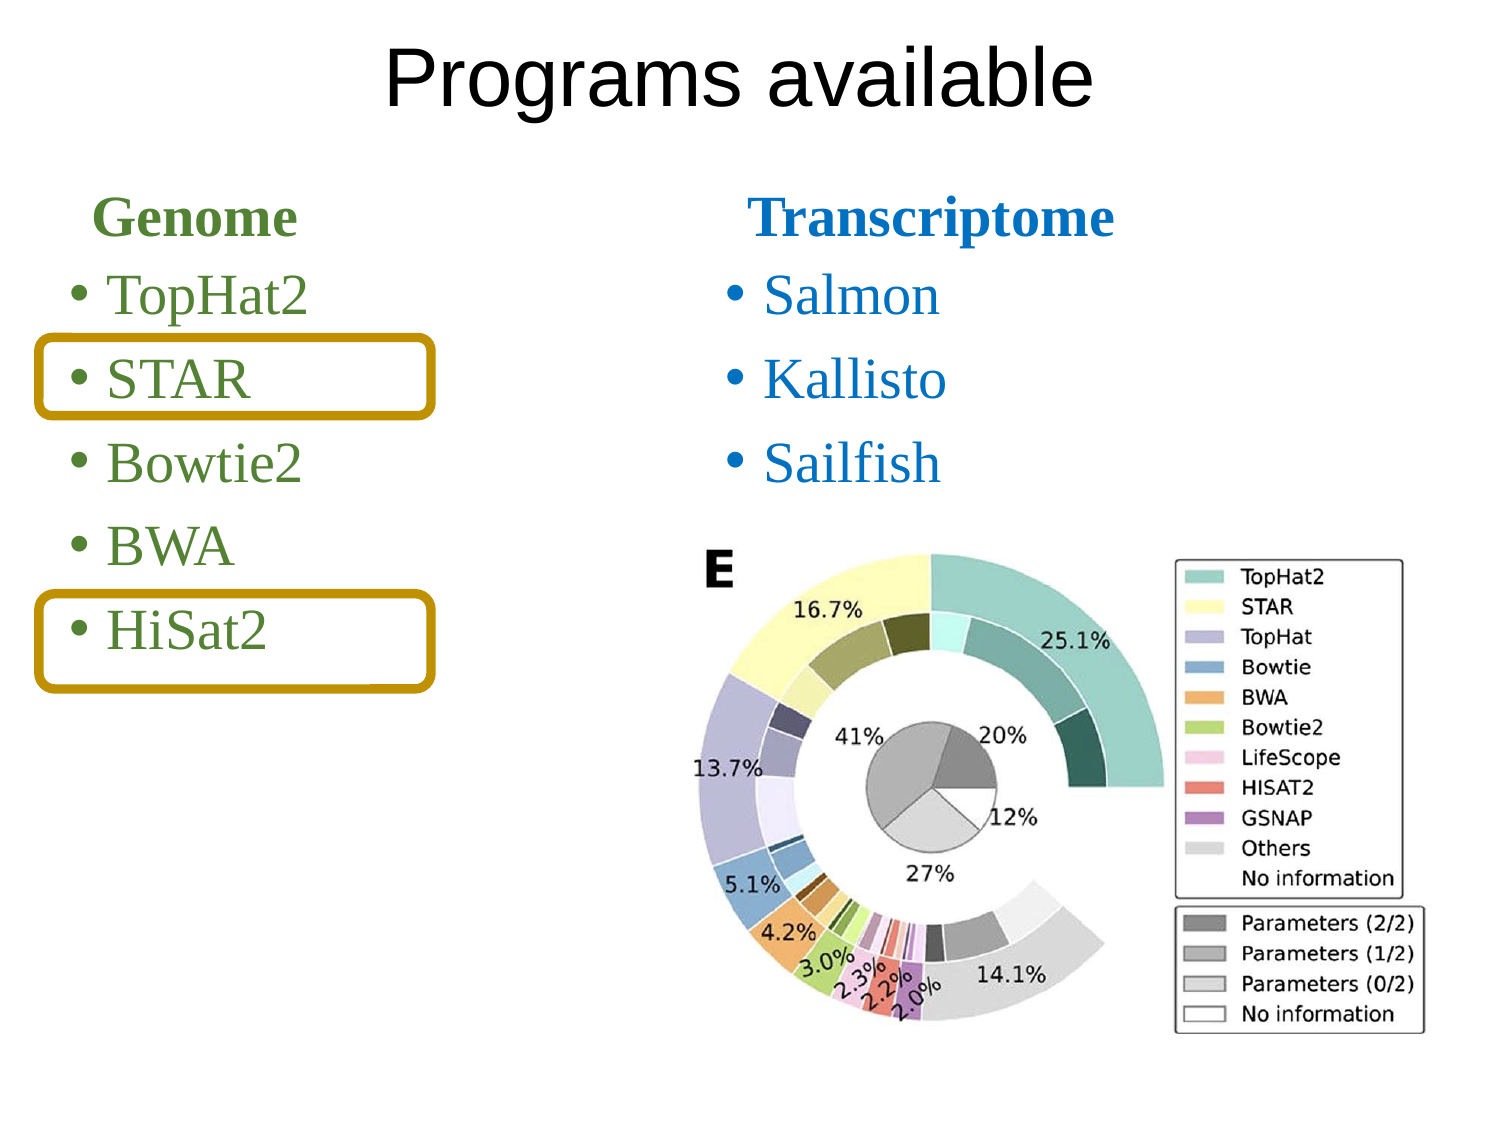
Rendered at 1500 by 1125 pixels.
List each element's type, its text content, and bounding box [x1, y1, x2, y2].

picture [607, 526, 1452, 1063]
list TopHat2 STAR Bowtie2 BWA HiSat2 [54, 256, 689, 830]
text_box [37, 592, 433, 691]
list Genome [75, 123, 711, 257]
list Salmon Kallisto Sailfish [710, 256, 1349, 526]
list Transcriptome [731, 123, 1370, 257]
text_box Programs available [75, 20, 1424, 123]
text_box [37, 336, 433, 417]
